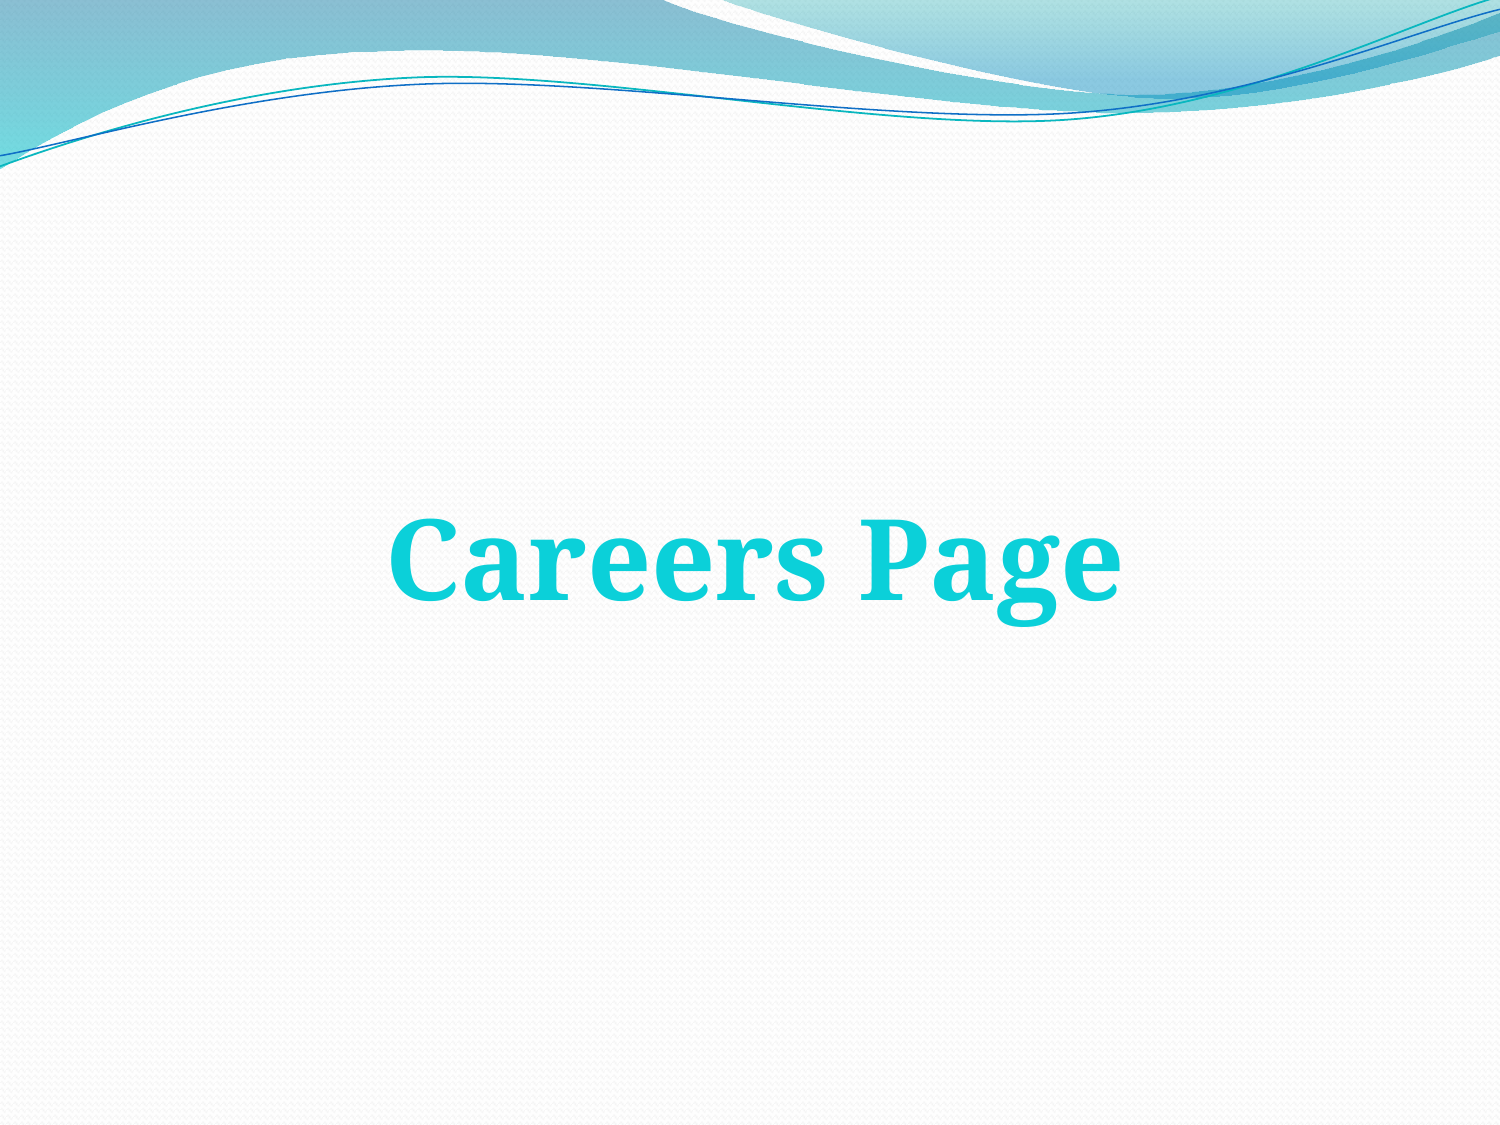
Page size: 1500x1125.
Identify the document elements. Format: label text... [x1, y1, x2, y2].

text_box Careers Page [370, 480, 1141, 631]
